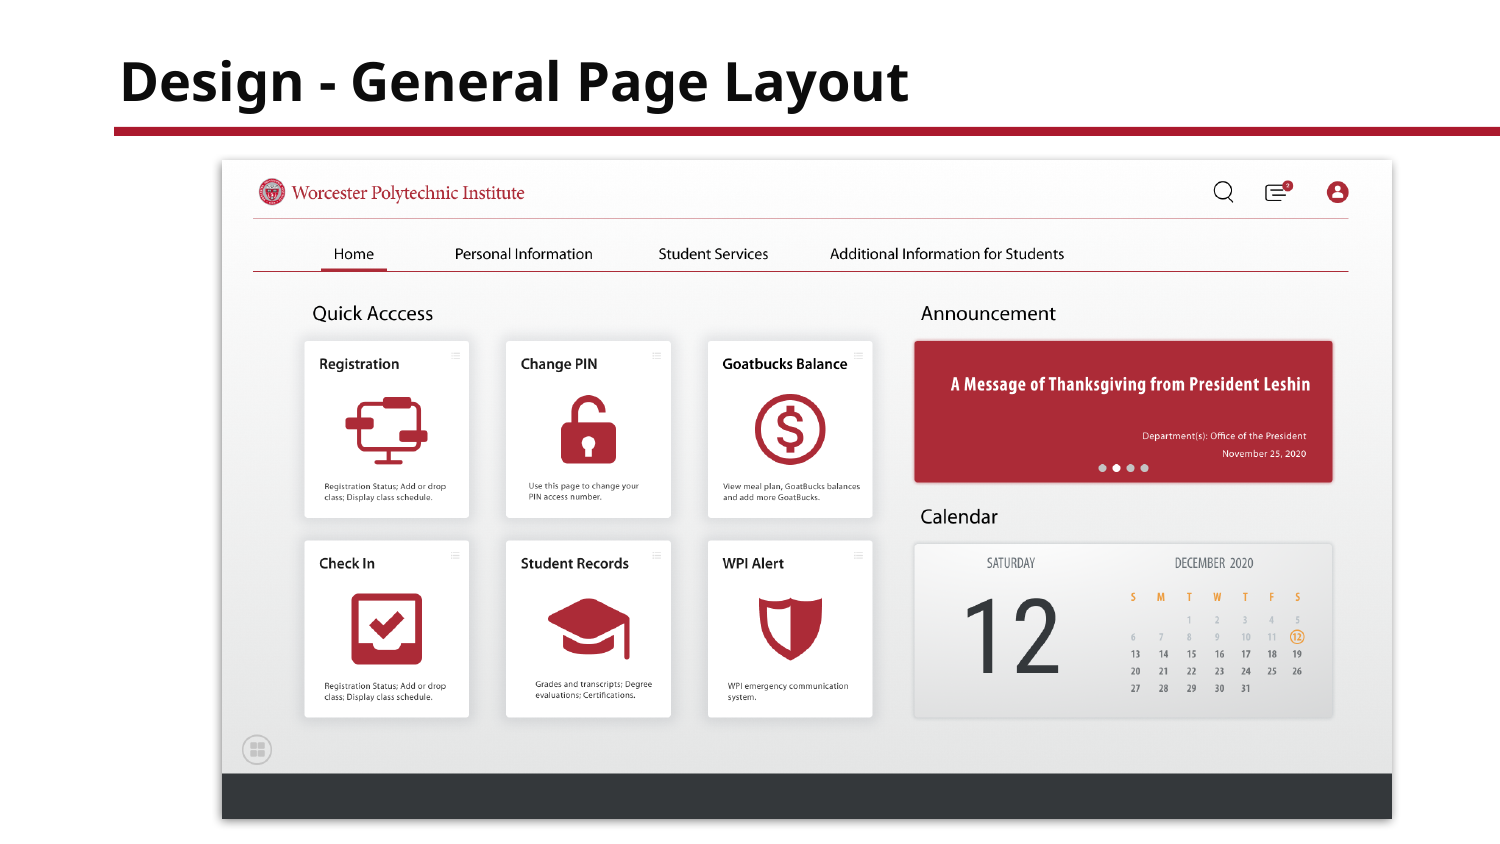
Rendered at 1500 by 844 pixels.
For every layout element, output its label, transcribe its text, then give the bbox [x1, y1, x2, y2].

text_box [114, 126, 1500, 136]
text_box Design - General Page Layout [104, 54, 1211, 105]
picture [222, 160, 1393, 819]
